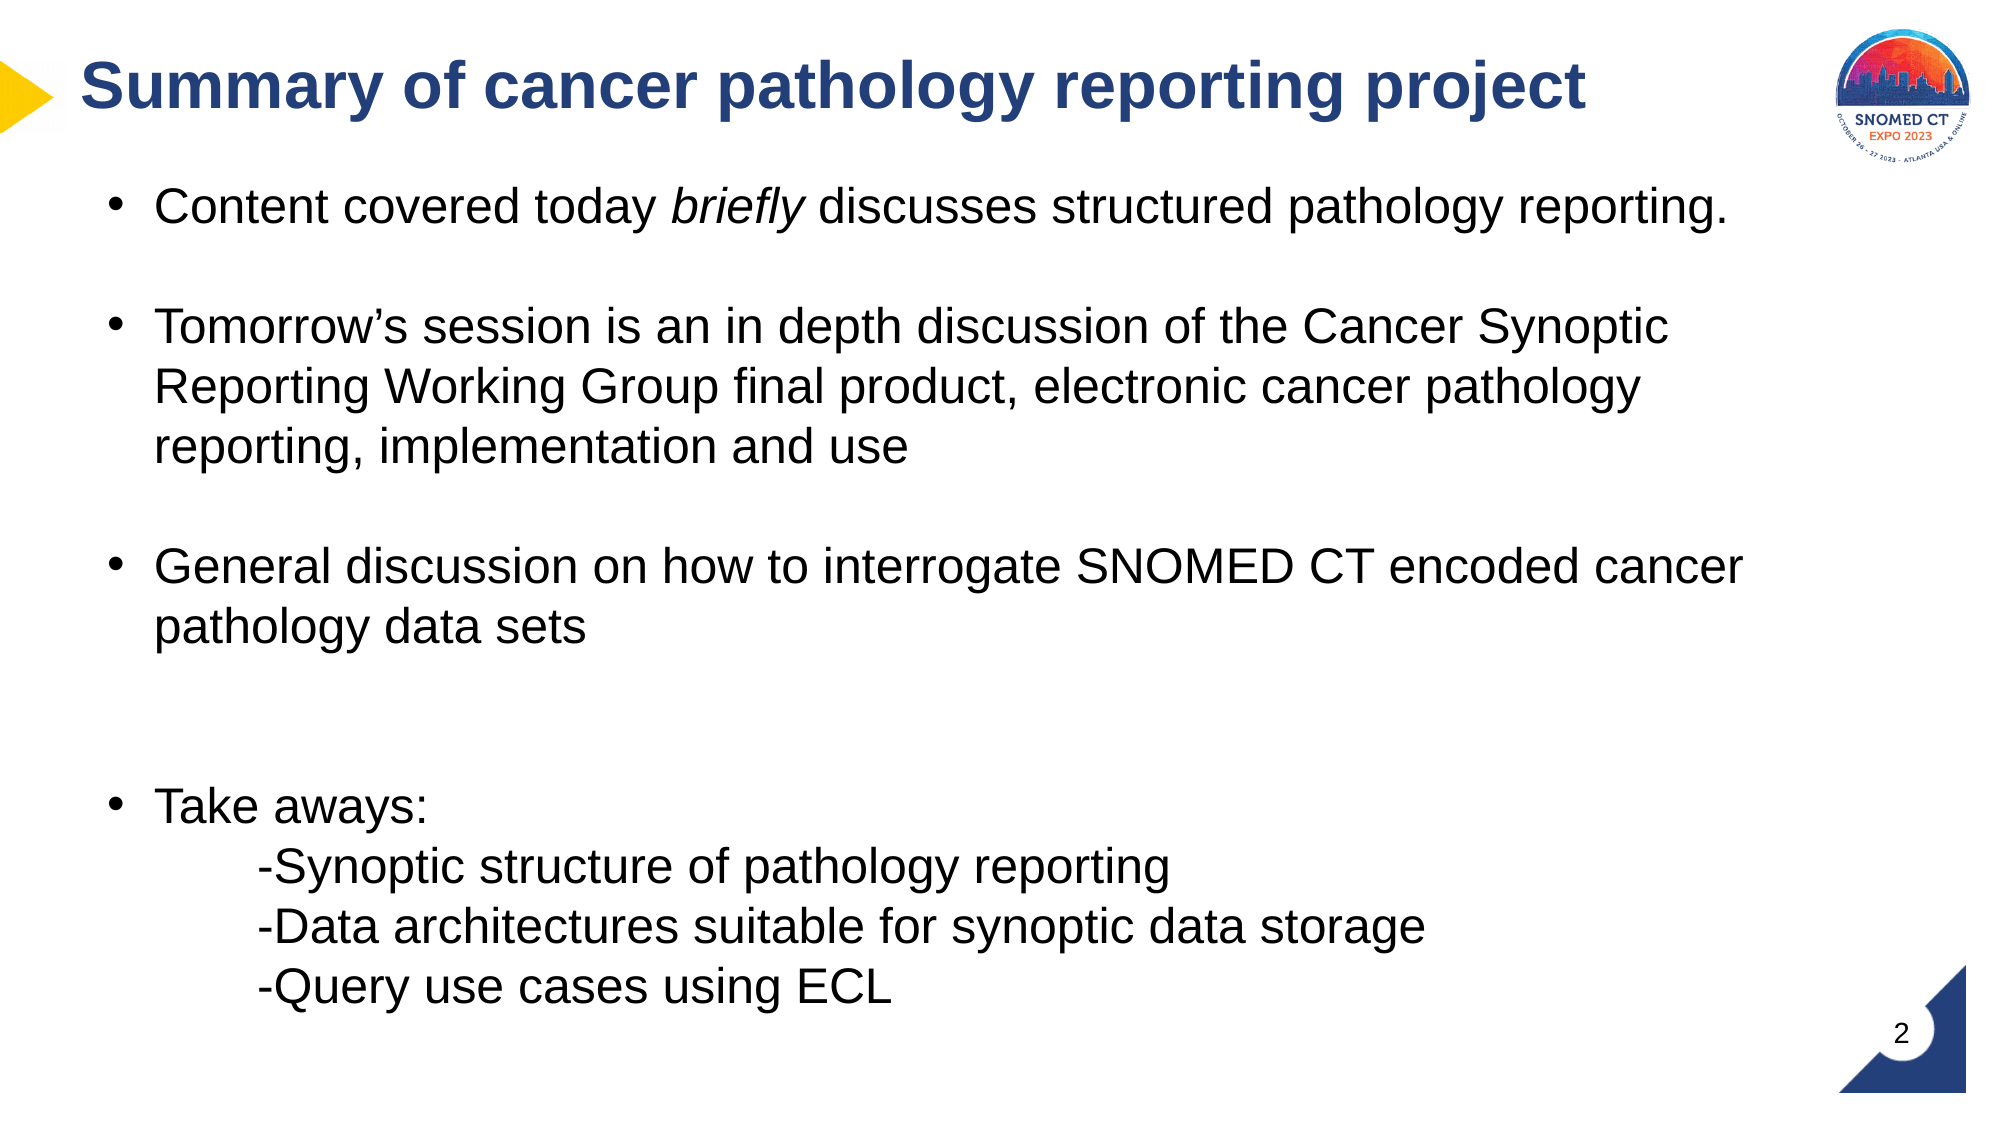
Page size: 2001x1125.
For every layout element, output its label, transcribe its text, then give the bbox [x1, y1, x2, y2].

picture [1833, 25, 1973, 165]
text_box Content covered today briefly discusses structured pathology reporting. Tomorrow’s session is an in depth discussion of the Cancer Synoptic Reporting Working Group final product, electronic cancer pathology reporting, implementation and use General discussion on how to interrogate SNOMED CT encoded cancer pathology data sets Take aways: -Synoptic structure of pathology reporting -Data architectures suitable for synoptic data storage -Query use cases using ECL [92, 166, 1796, 1022]
picture [0, 61, 66, 133]
picture [1839, 965, 1966, 1093]
title Summary of cancer pathology reporting project [65, 41, 1650, 123]
